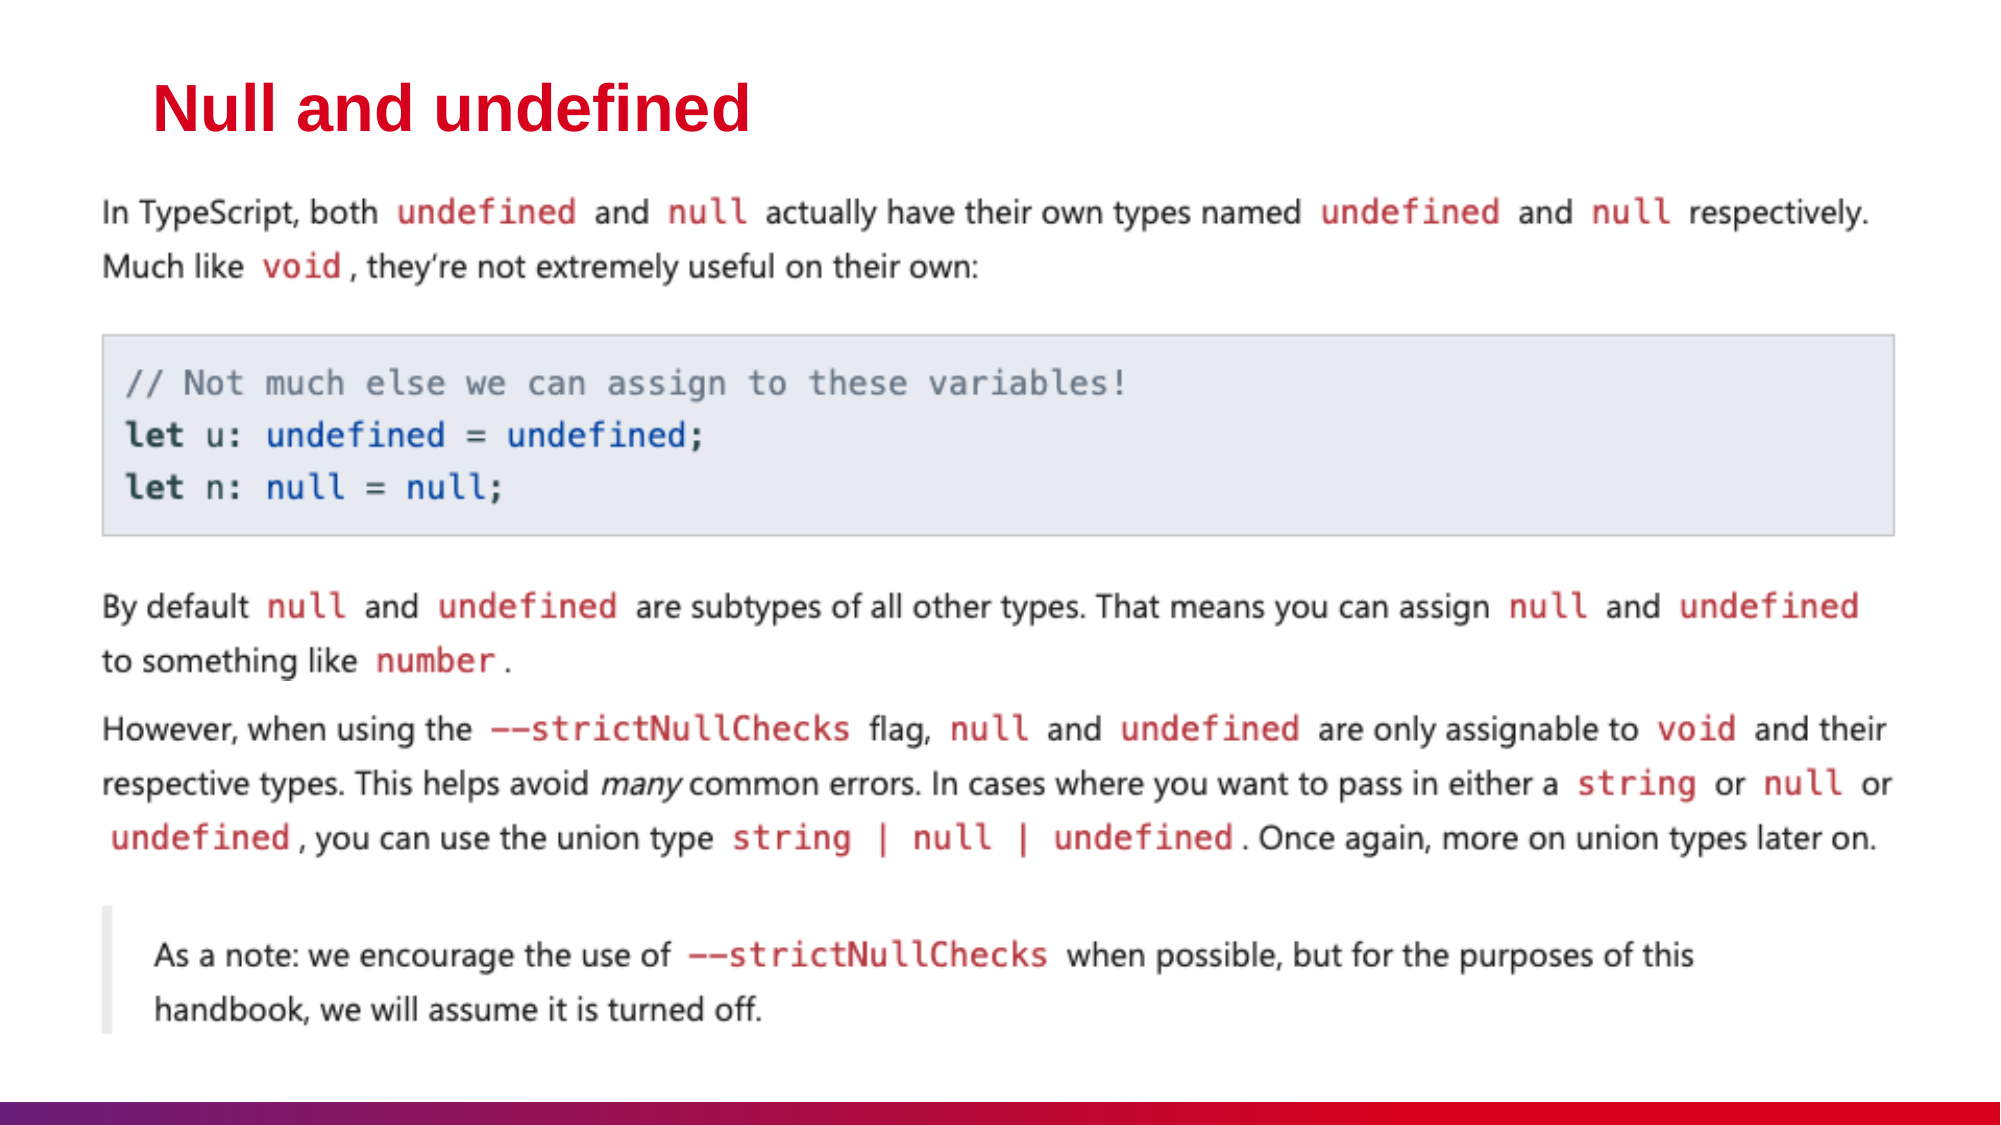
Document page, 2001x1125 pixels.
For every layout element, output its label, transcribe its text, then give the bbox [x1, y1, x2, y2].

picture [94, 697, 1906, 1034]
picture [94, 148, 1906, 681]
title Null and undefined [137, 66, 1826, 148]
